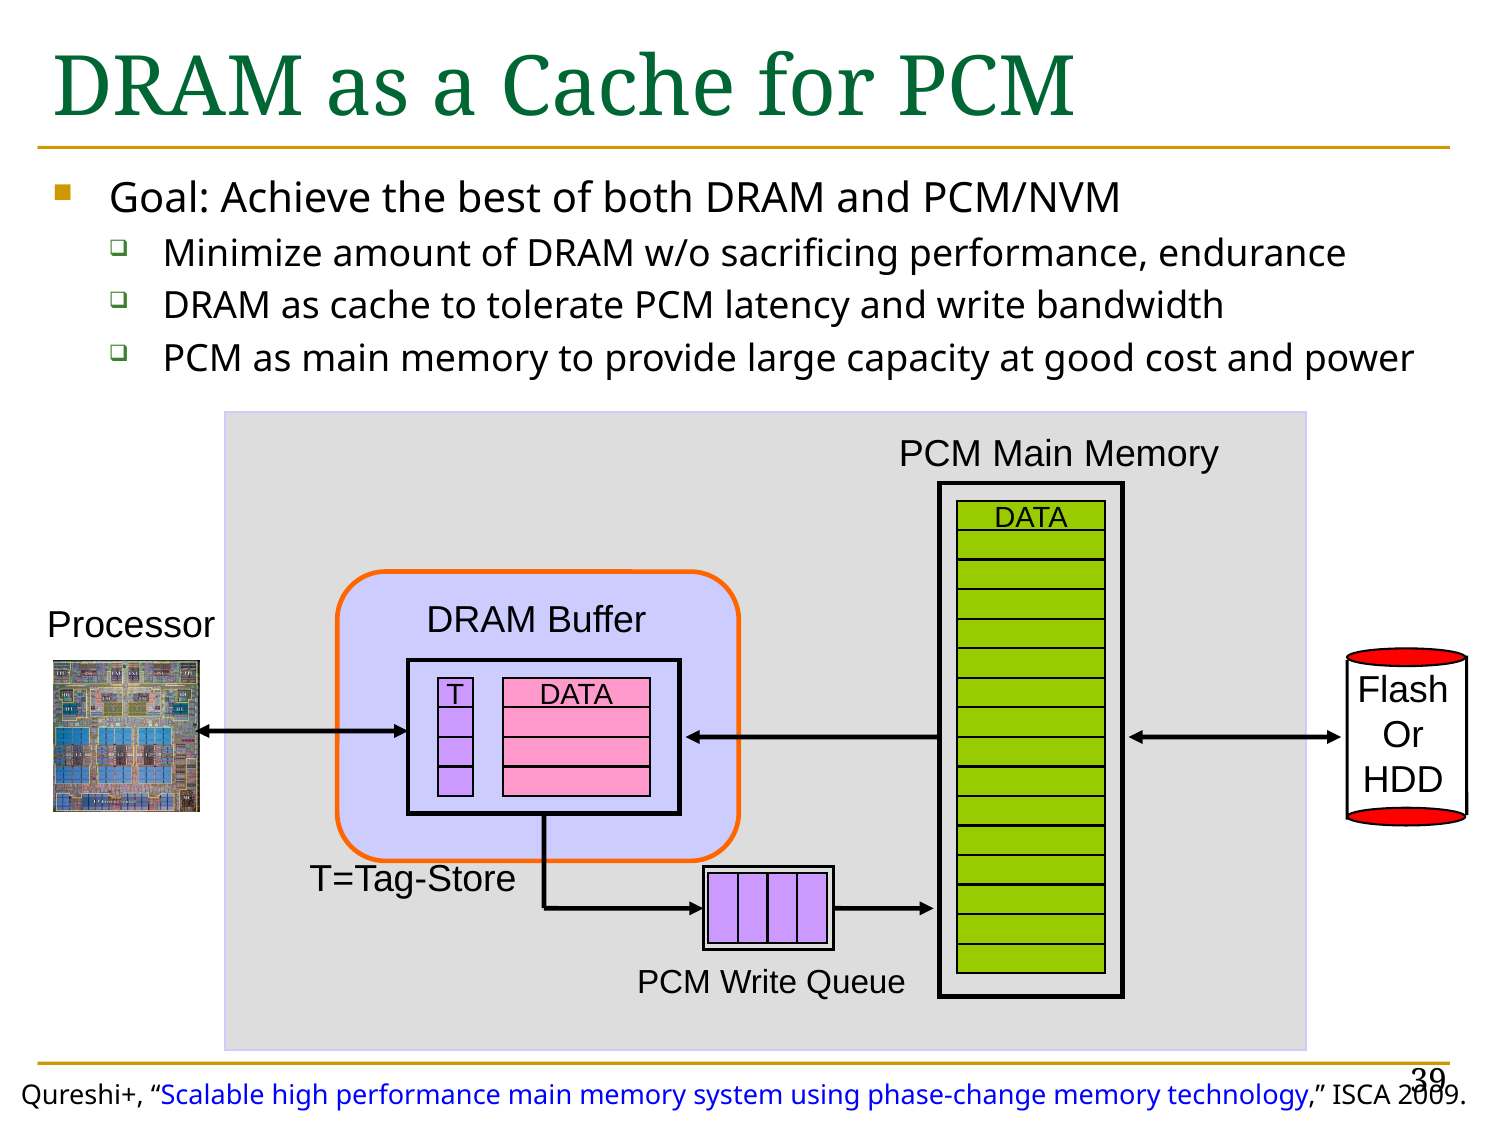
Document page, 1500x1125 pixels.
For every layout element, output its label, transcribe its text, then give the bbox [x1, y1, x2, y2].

text_box [337, 571, 739, 861]
text_box PCM Write Queue [626, 955, 918, 1006]
list Goal: Achieve the best of both DRAM and PCM/NVM Minimize amount of DRAM w/o sacrificing performance, endurance DRAM as cache to tolerate PCM latency and write bandwidth PCM as main memory to provide large capacity at good cost and power [37, 163, 1450, 1016]
text_box [685, 730, 940, 744]
text_box [224, 412, 1306, 1050]
text_box DRAM Buffer [416, 589, 658, 645]
text_box [1128, 730, 1342, 744]
text_box T=Tag-Store [298, 849, 528, 905]
text_box PCM Main Memory [888, 423, 1230, 480]
text_box [1347, 648, 1466, 667]
title DRAM as a Cache for PCM [37, 24, 1500, 200]
text_box [837, 902, 934, 915]
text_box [703, 866, 834, 950]
text_box Processor [36, 594, 227, 651]
slide_number 39 [1111, 1036, 1462, 1070]
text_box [407, 659, 680, 814]
text_box [1348, 807, 1466, 826]
text_box [939, 483, 1123, 997]
text_box Qureshi+, “Scalable high performance main memory system using phase-change memory technology,” ISCA 2009. [5, 1070, 1500, 1125]
picture [53, 659, 200, 812]
text_box Flash Or HDD [1348, 660, 1460, 806]
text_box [956, 500, 1106, 974]
text_box [543, 902, 698, 915]
text_box [205, 724, 402, 738]
